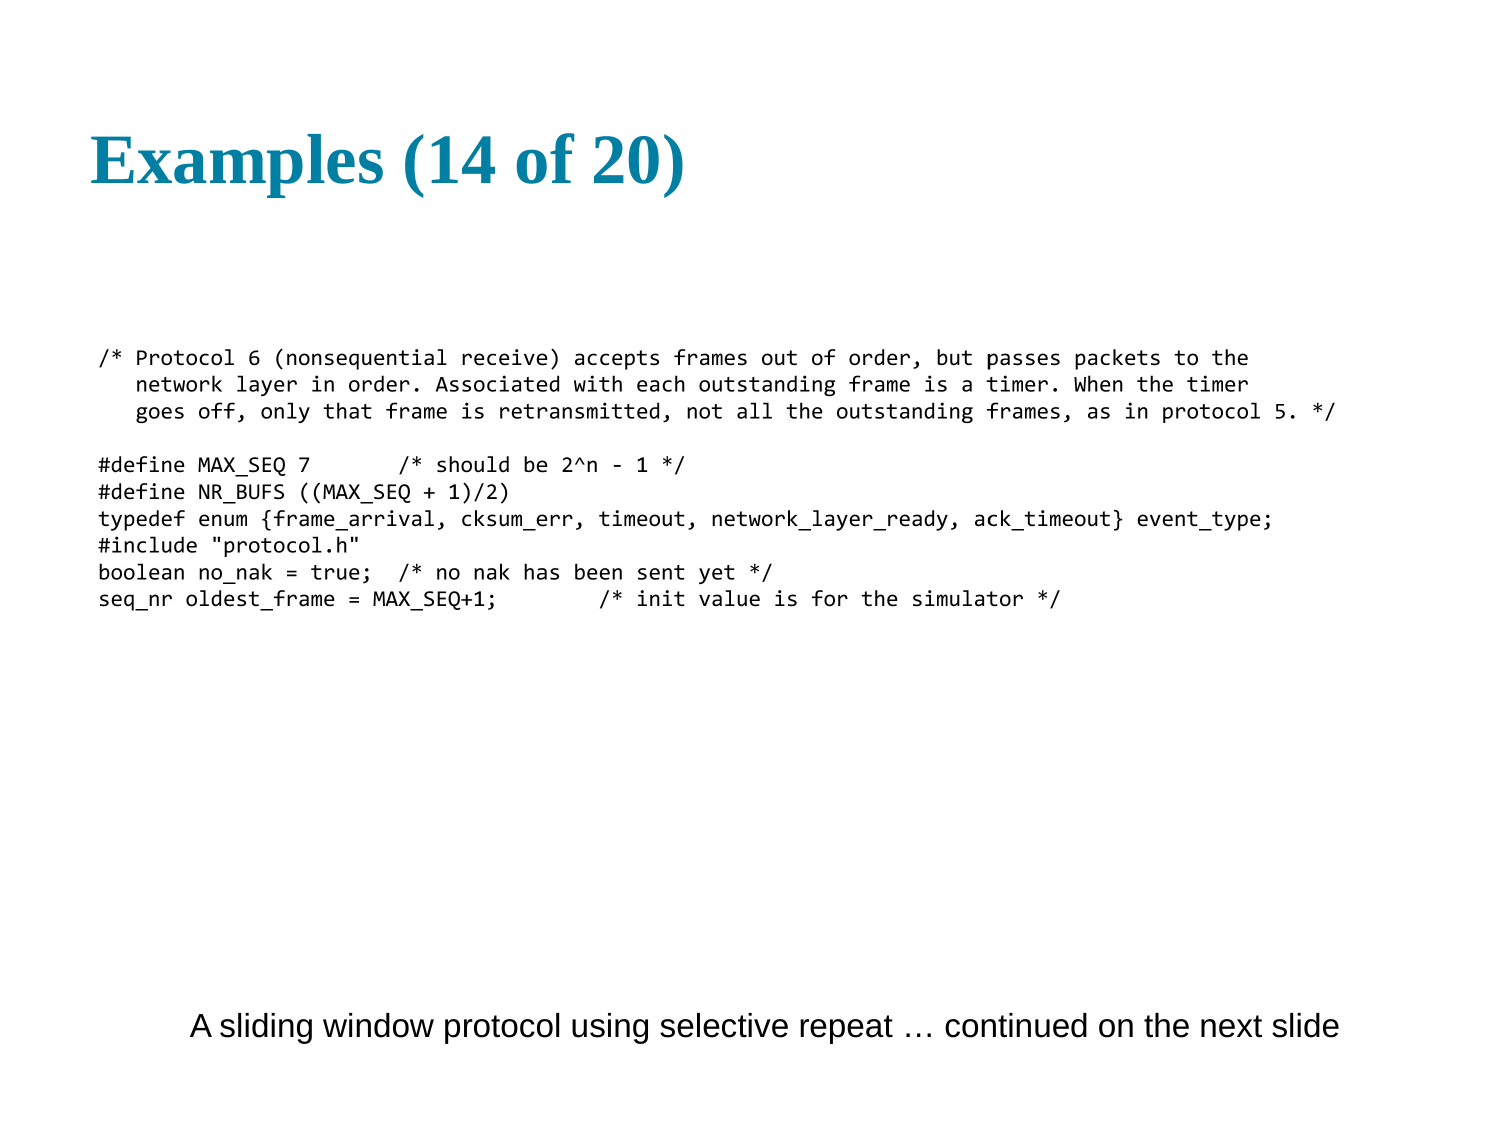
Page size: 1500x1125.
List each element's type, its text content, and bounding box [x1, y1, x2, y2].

title Examples (14 of 20) [75, 37, 1425, 213]
picture [95, 345, 1437, 614]
list A sliding window protocol using selective repeat … continued on the next slide [91, 995, 1442, 1059]
